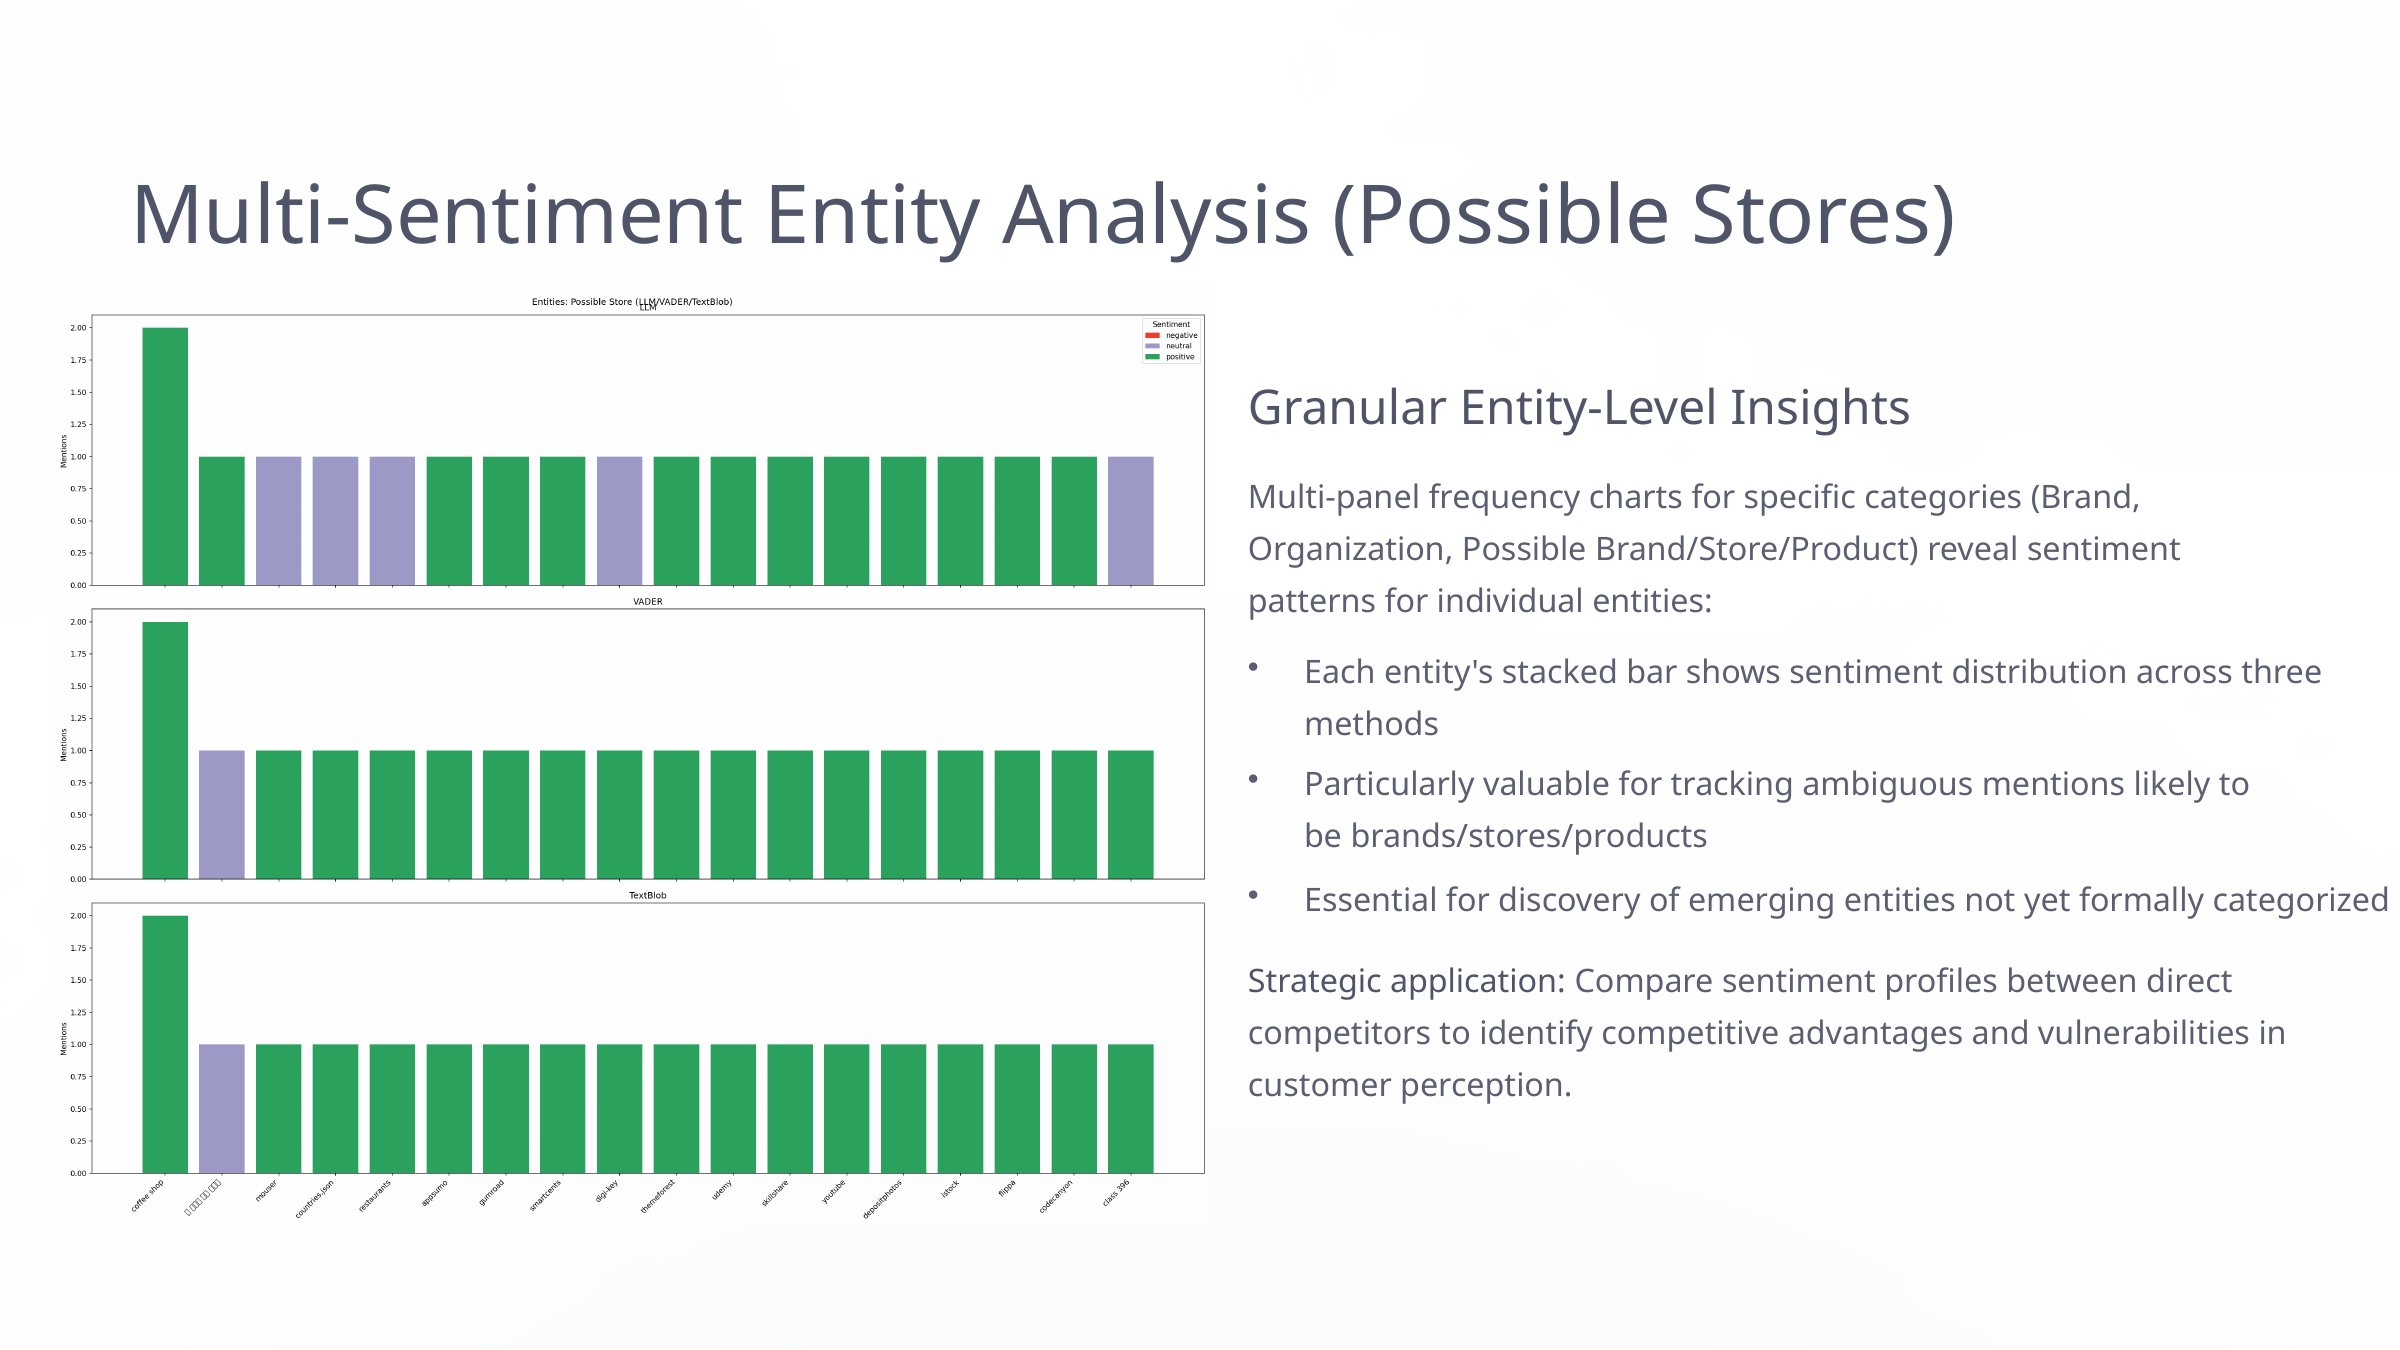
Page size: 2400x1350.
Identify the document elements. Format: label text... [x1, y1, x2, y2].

text_box Essential for discovery of emerging entities not yet formally categorized [1247, 865, 2295, 912]
picture [52, 279, 1212, 1228]
text_box Multi-panel frequency charts for specific categories (Brand, Organization, Possible Brand/Store/Product) reveal sentiment patterns for individual entities: [1247, 462, 2295, 555]
text_box Particularly valuable for tracking ambiguous mentions likely to be brands/stores/products [1247, 750, 2295, 842]
text_box Each entity's stacked bar shows sentiment distribution across three methods [1247, 637, 2295, 684]
text_box Strategic application: Compare sentiment profiles between direct competitors to identify competitive advantages and vulnerabilities in customer perception. [1247, 947, 2295, 1039]
text_box Granular Entity-Level Insights [1247, 373, 1817, 428]
text_box Multi-Sentiment Entity Analysis (Possible Stores) [130, 158, 1950, 261]
